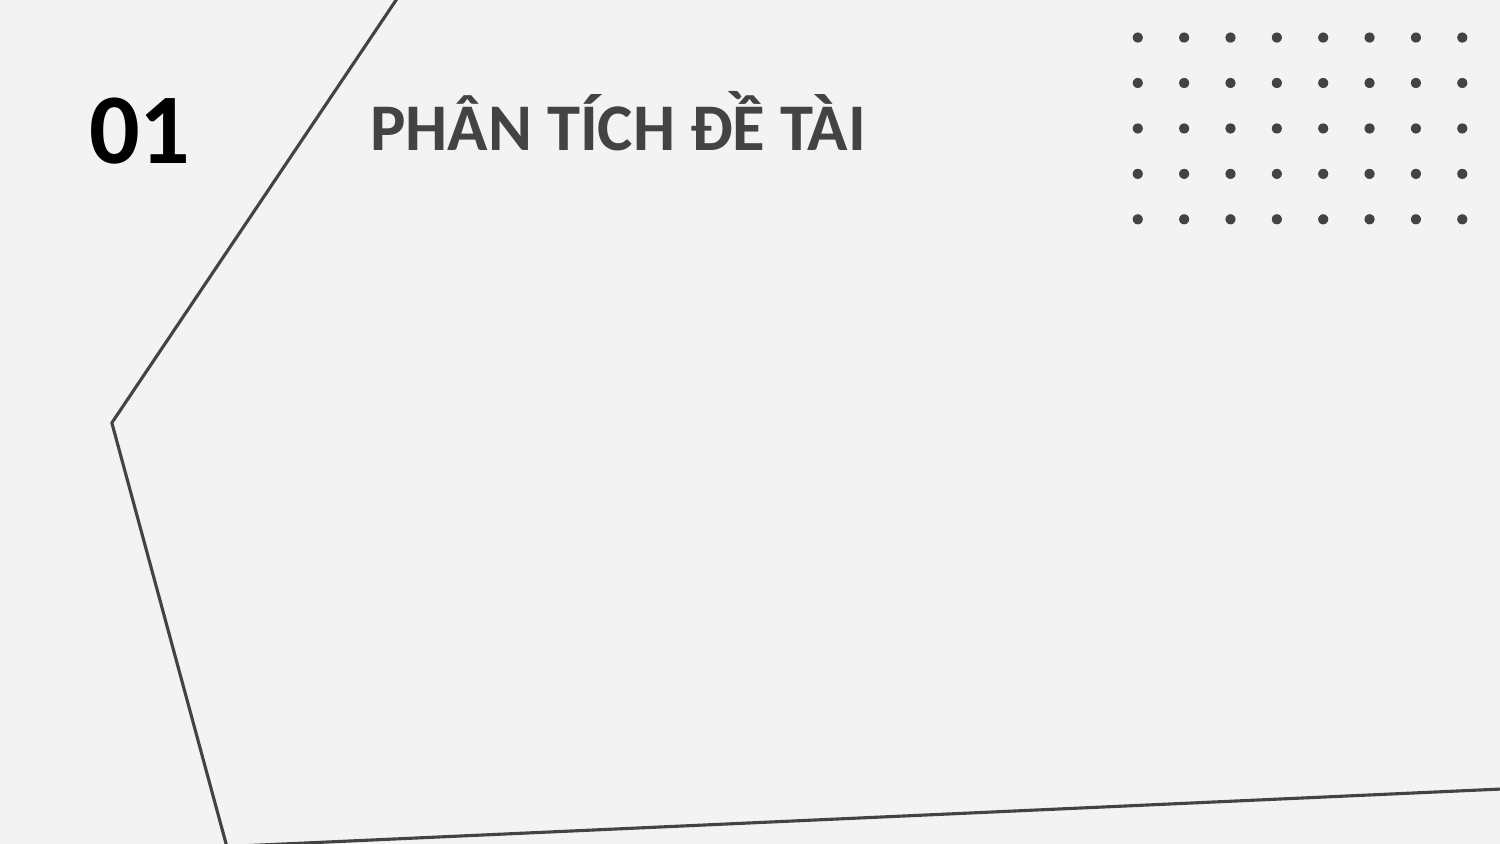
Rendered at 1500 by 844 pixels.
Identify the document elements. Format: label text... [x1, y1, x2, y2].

text_box PHÂN TÍCH ĐỀ TÀI [259, 76, 882, 172]
text_box 01 [74, 49, 259, 198]
